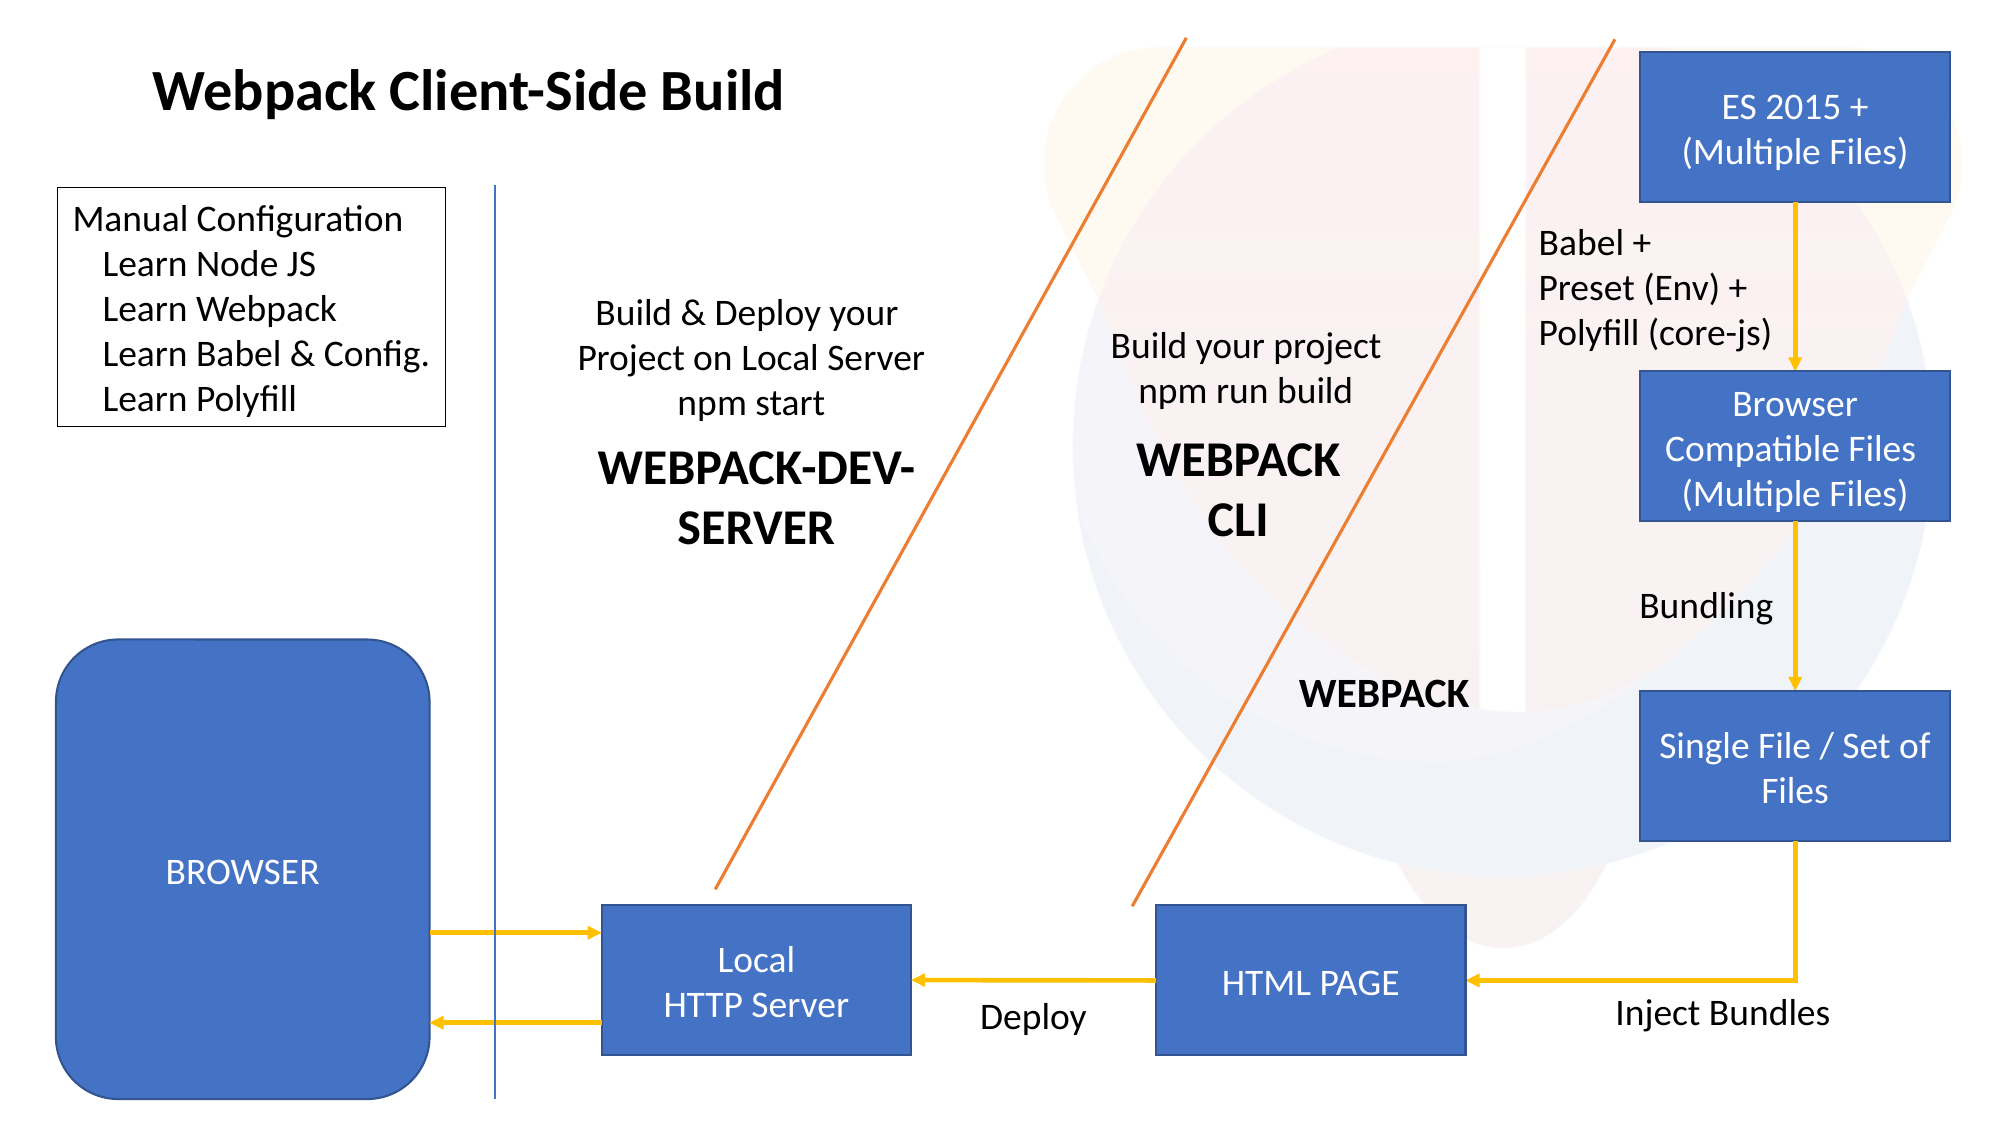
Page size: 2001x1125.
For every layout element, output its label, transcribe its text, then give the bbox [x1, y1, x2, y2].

text_box Webpack Client-Side Build [138, 44, 715, 130]
text_box Build & Deploy your Project on Local Server npm start [562, 280, 715, 431]
text_box BROWSER [54, 638, 431, 1101]
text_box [1560, 745, 1701, 1076]
text_box Deploy [965, 985, 1102, 1045]
text_box Manual Configuration Learn Node JS Learn Webpack Learn Babel & Config. Learn Polyfill [57, 187, 446, 427]
text_box Babel + Preset (Env) + Polyfill (core-js) [1615, 210, 1790, 361]
text_box Single File / Set of Files [1639, 690, 1951, 842]
text_box Bundling [1624, 573, 1789, 634]
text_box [715, 37, 1187, 890]
text_box Browser Compatible Files (Multiple Files) [1639, 370, 1951, 522]
text_box HTML PAGE [1155, 907, 1467, 1056]
text_box ES 2015 + (Multiple Files) [1639, 51, 1951, 203]
text_box Local HTTP Server [601, 904, 912, 1056]
text_box WEBPACK-DEV- SERVER [582, 431, 715, 562]
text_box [1132, 39, 1615, 907]
text_box Inject Bundles [1701, 980, 1846, 1040]
